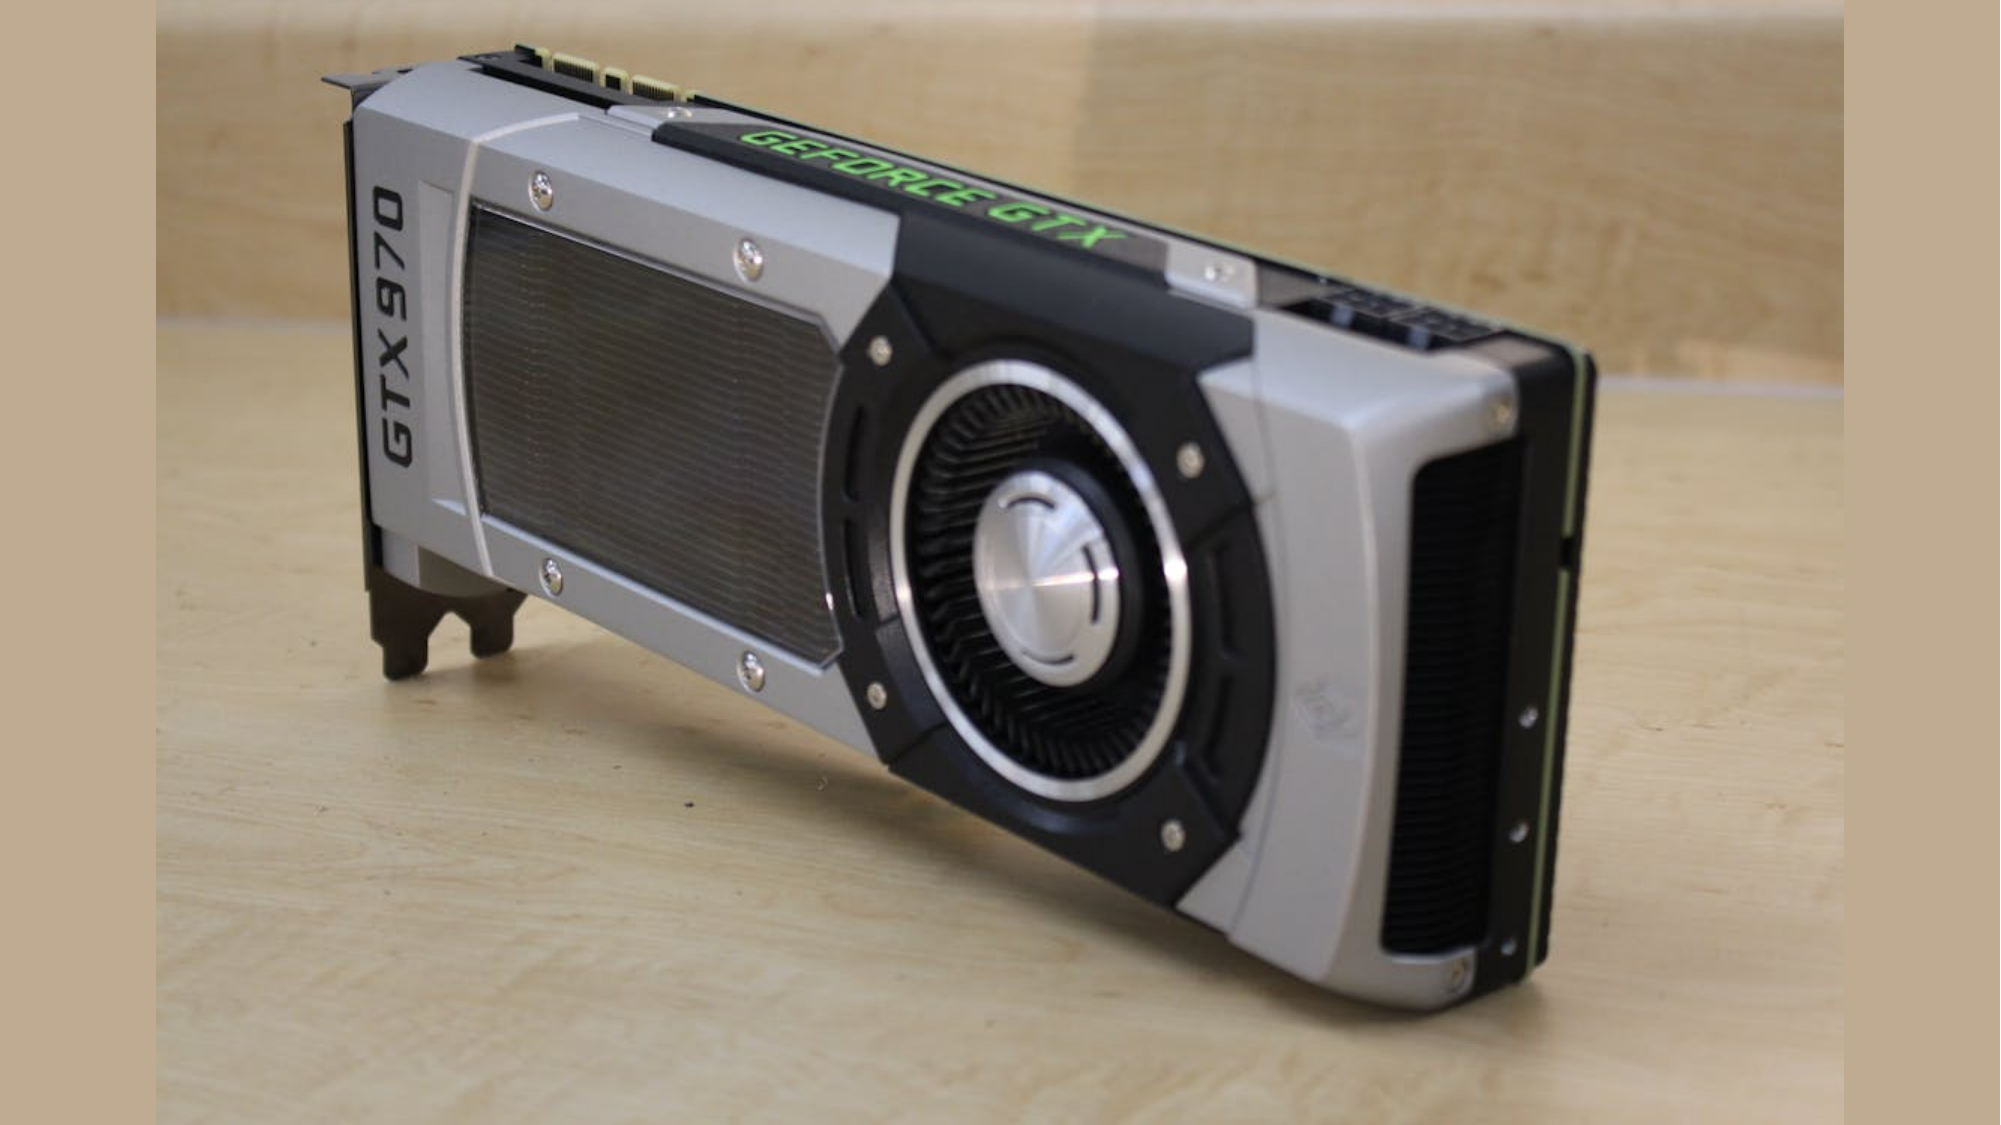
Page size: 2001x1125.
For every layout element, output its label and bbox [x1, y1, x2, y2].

picture [156, 0, 1844, 1125]
